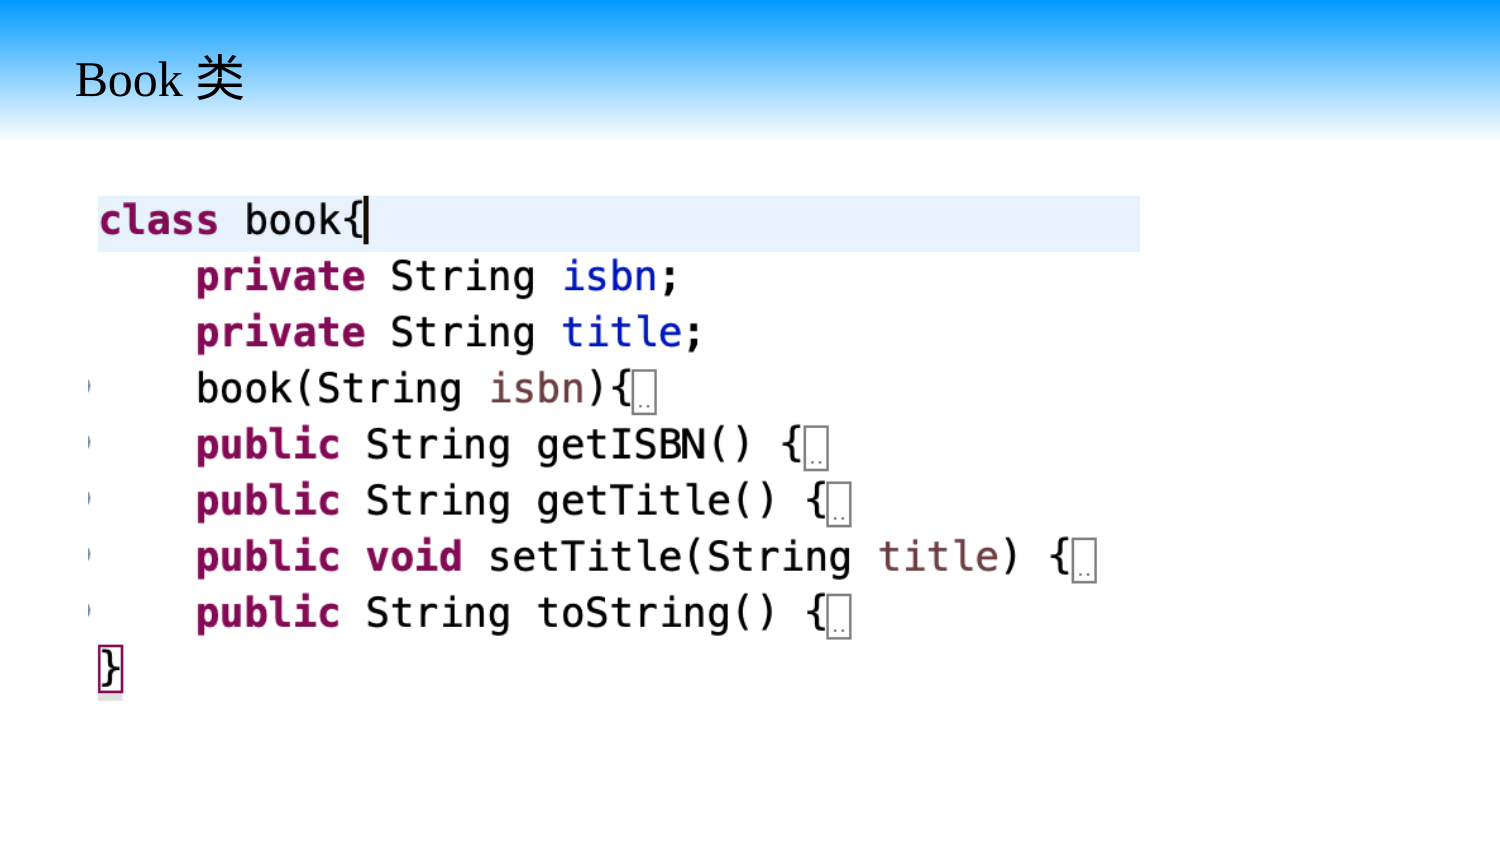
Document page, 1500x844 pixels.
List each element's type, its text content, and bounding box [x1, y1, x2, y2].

picture [88, 173, 1140, 730]
text_box Book类 [60, 38, 260, 114]
